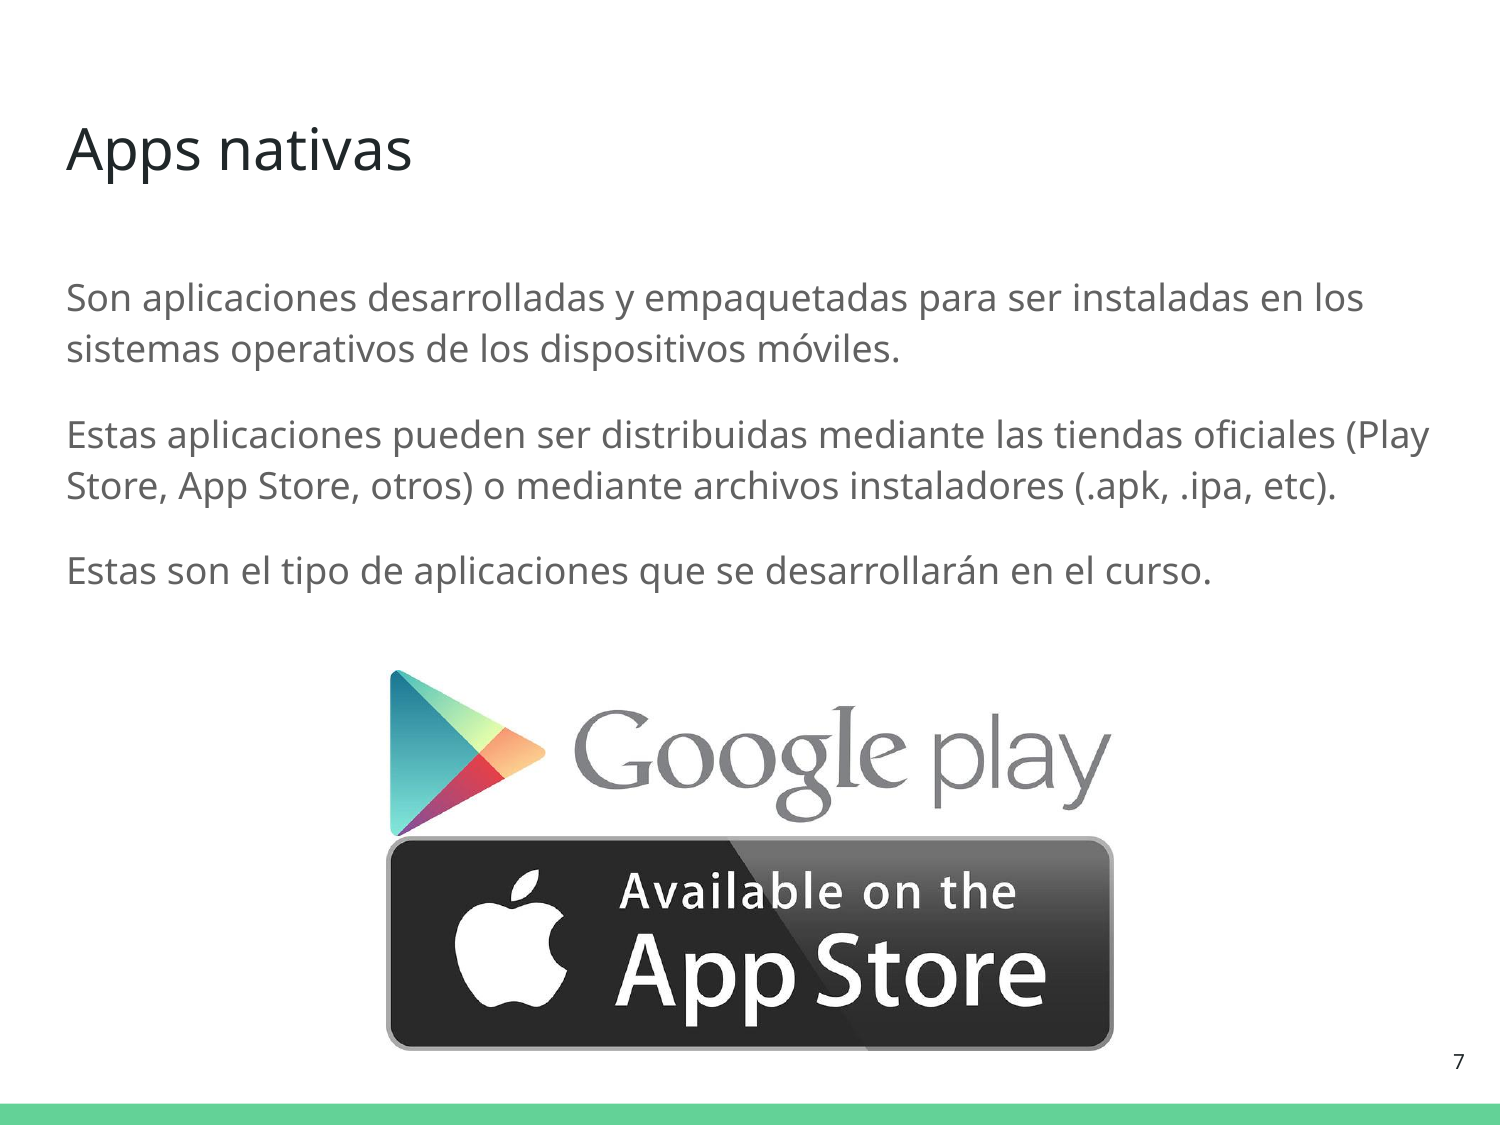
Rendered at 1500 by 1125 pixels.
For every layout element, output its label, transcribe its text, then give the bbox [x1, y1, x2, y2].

slide_number ‹#› [1389, 1019, 1480, 1106]
title Apps nativas [51, 97, 1449, 223]
picture [386, 669, 1114, 1052]
list Son aplicaciones desarrolladas y empaquetadas para ser instaladas en los sistemas operativos de los dispositivos móviles. Estas aplicaciones pueden ser distribuidas mediante las tiendas oficiales (Play Store, App Store, otros) o mediante archivos instaladores (.apk, .ipa, etc). Estas son el tipo de aplicaciones que se desarrollarán en el curso. [51, 252, 1449, 1000]
